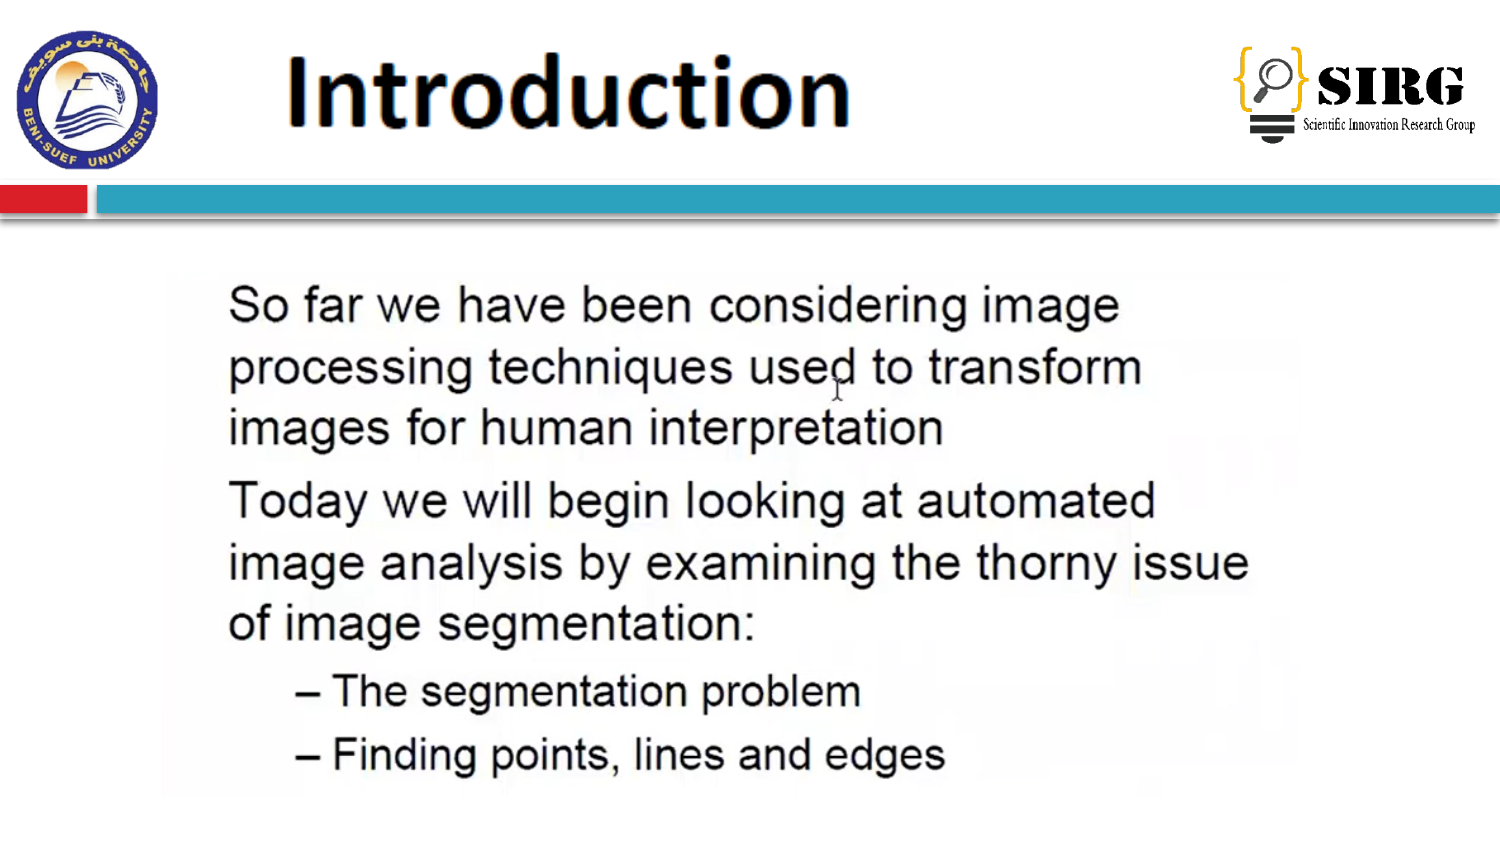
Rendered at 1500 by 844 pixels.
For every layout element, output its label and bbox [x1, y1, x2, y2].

picture [1199, 0, 1500, 200]
picture [162, 271, 1301, 796]
picture [15, 29, 160, 173]
slide_number [0, 184, 88, 215]
picture [212, 34, 972, 173]
